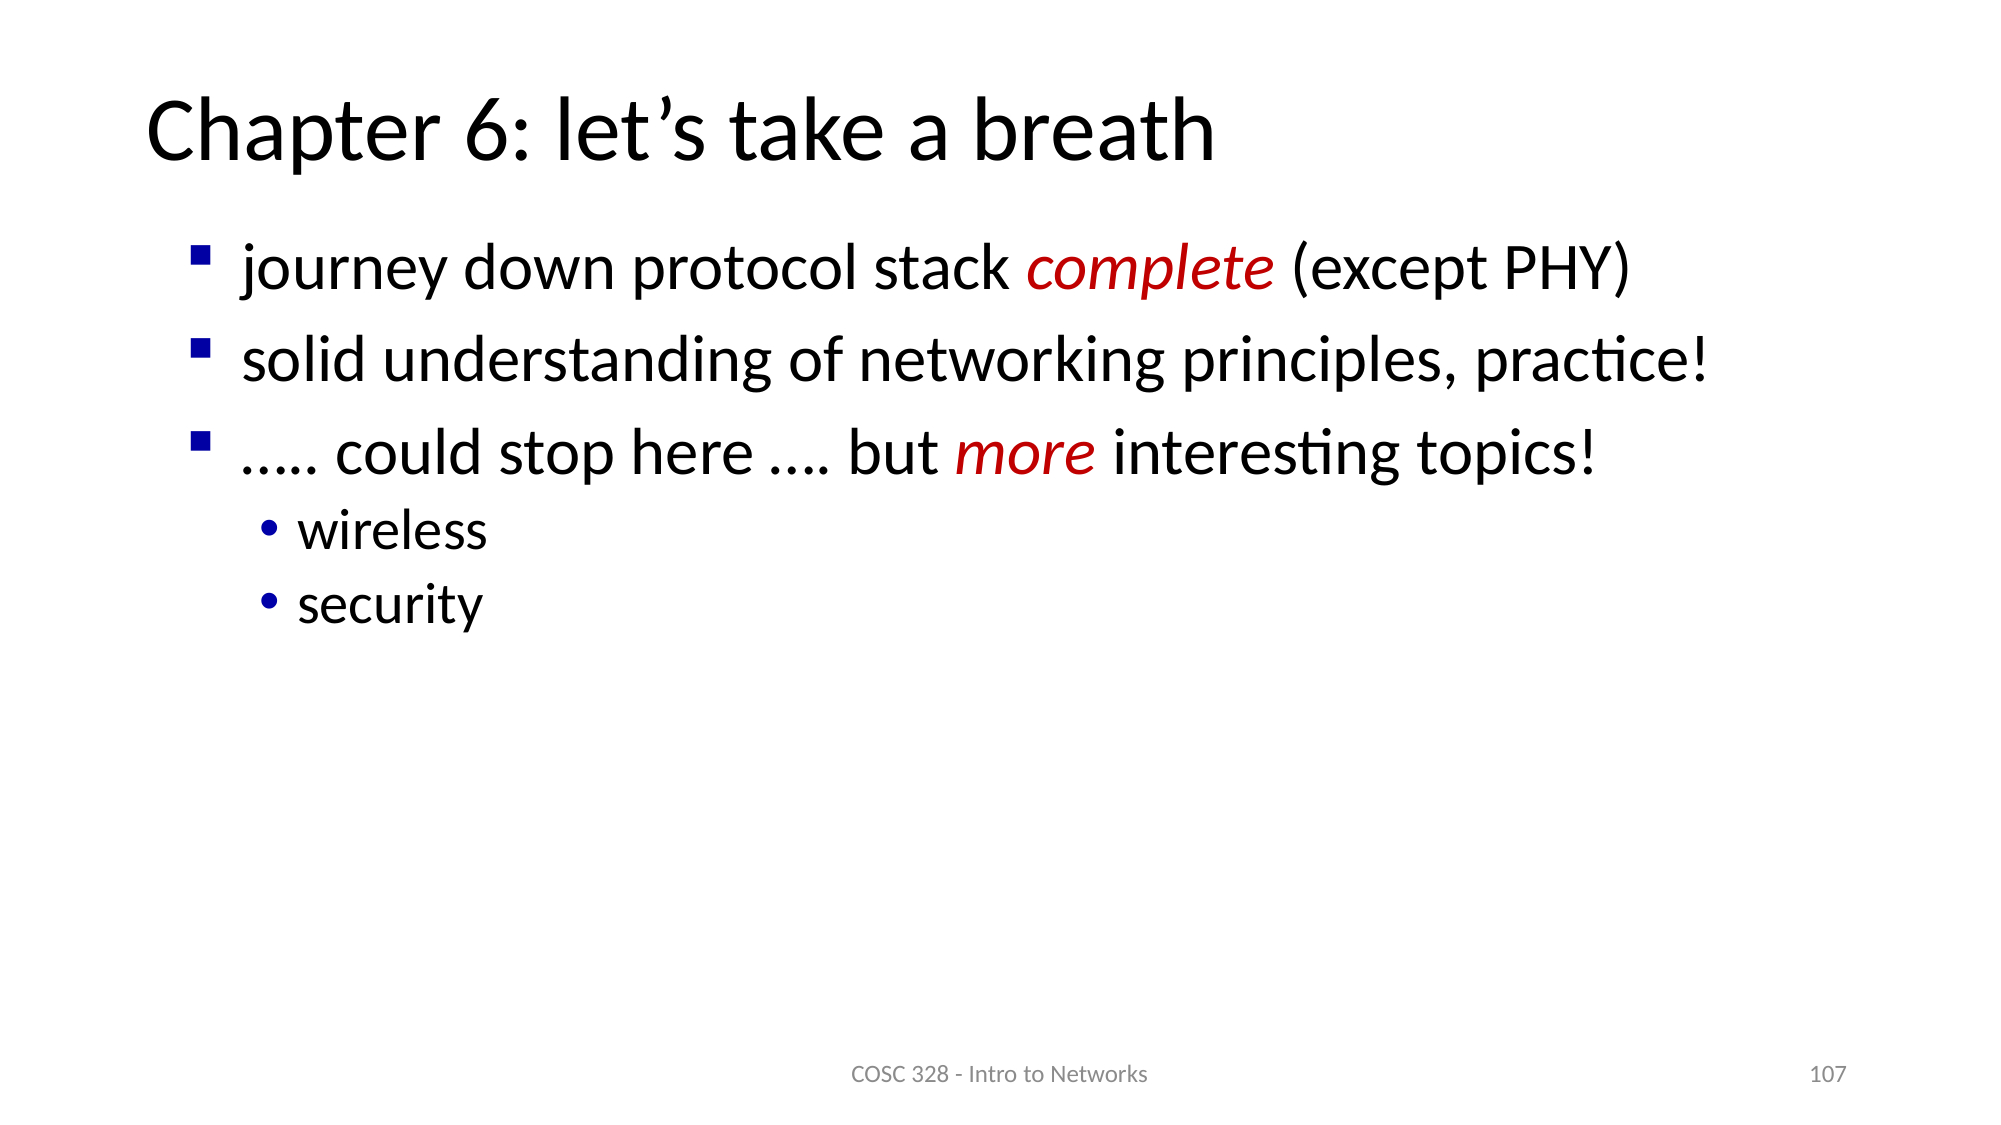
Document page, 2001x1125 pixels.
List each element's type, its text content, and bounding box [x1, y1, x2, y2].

slide_number 107 [1412, 1042, 1863, 1103]
text_box journey down protocol stack complete (except PHY) solid understanding of networking principles, practice! ….. could stop here …. but more interesting topics! wireless security [168, 223, 1844, 706]
title Chapter 6: let’s take a breath [131, 57, 1857, 205]
footer COSC 328 - Intro to Networks [662, 1042, 1338, 1103]
